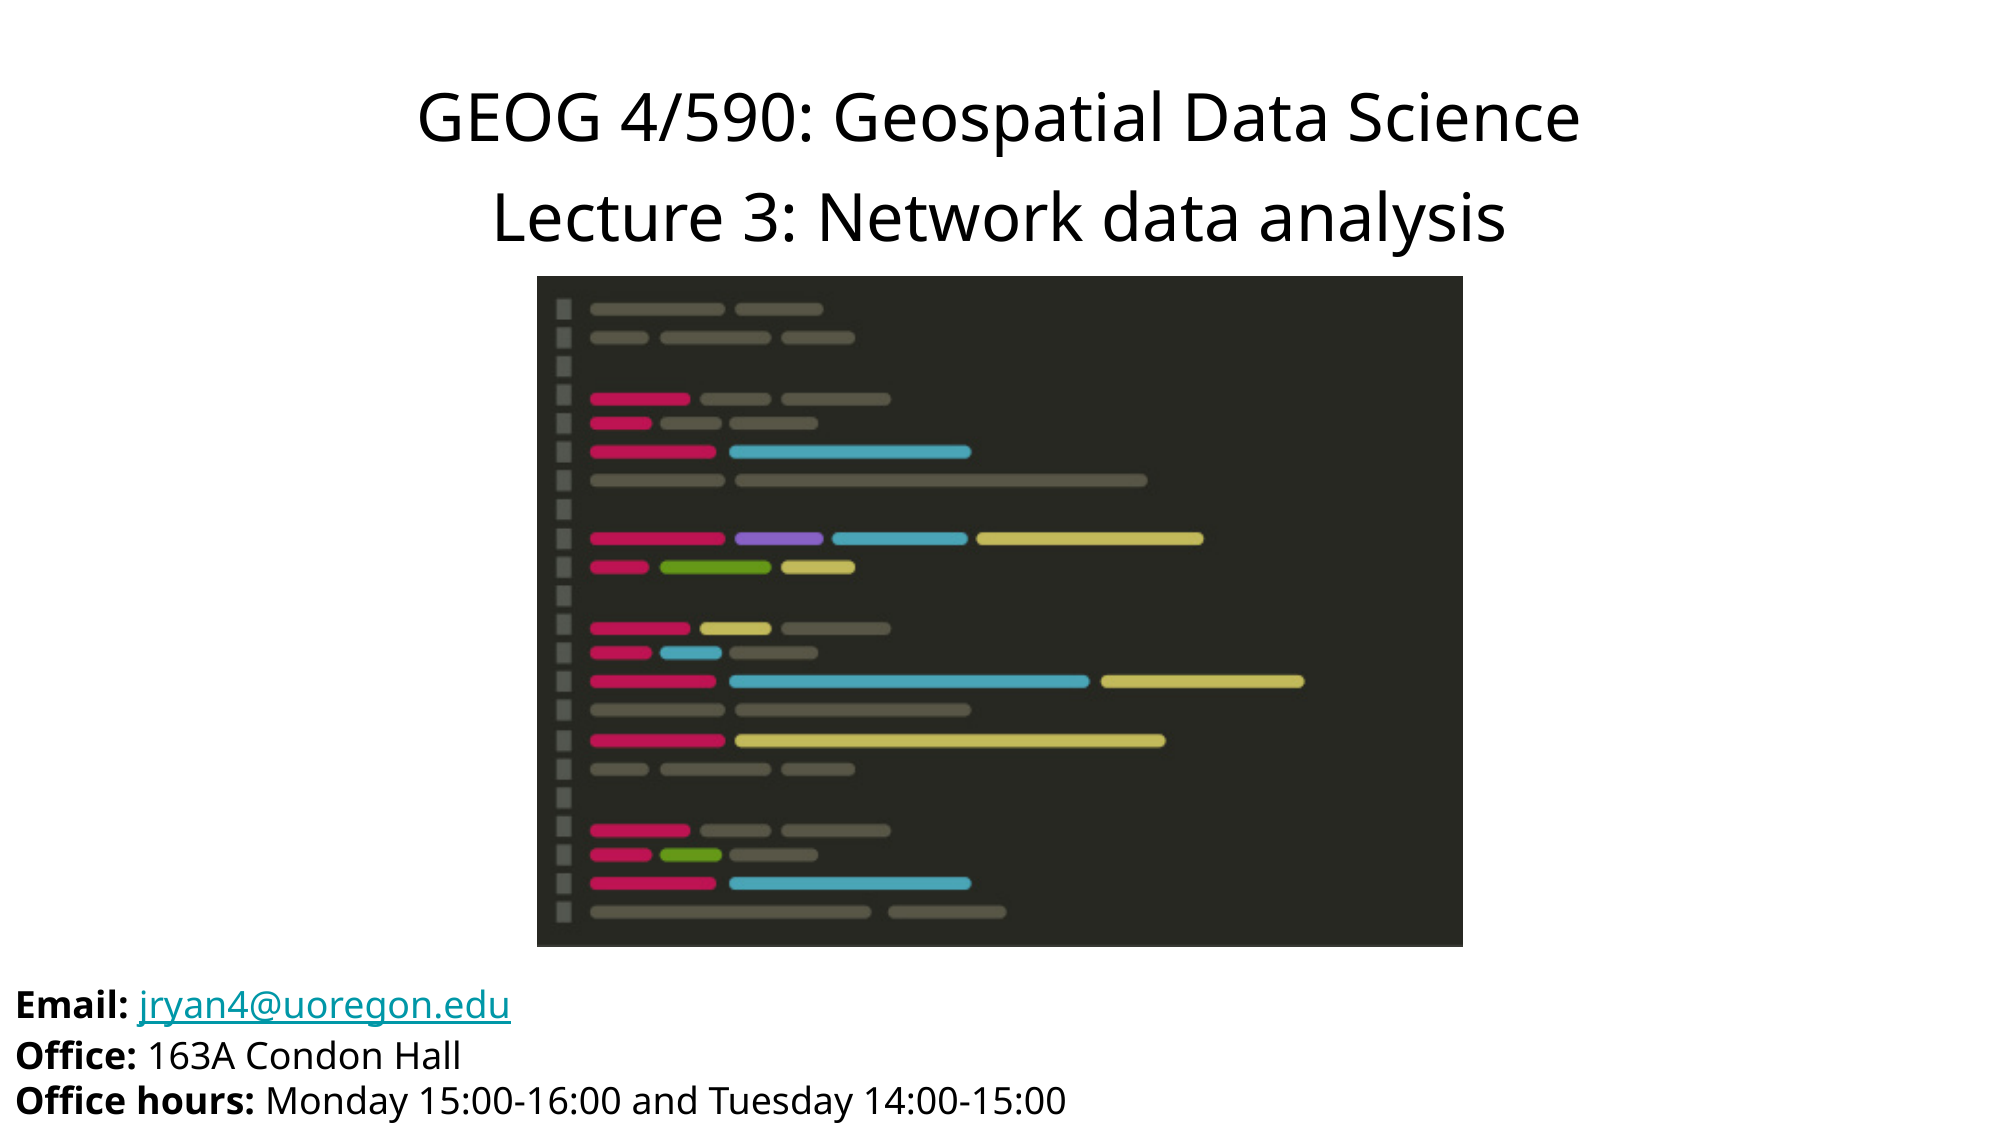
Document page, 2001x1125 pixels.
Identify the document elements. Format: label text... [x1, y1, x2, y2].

text_box GEOG 4/590: Geospatial Data Science Lecture 3: Network data analysis [204, 34, 1795, 275]
picture [537, 276, 1463, 947]
text_box Email: jryan4@uoregon.edu Office: 163A Condon Hall Office hours: Monday 15:00-16:00 and Tuesday 14:00-15:00 [0, 973, 1118, 1125]
